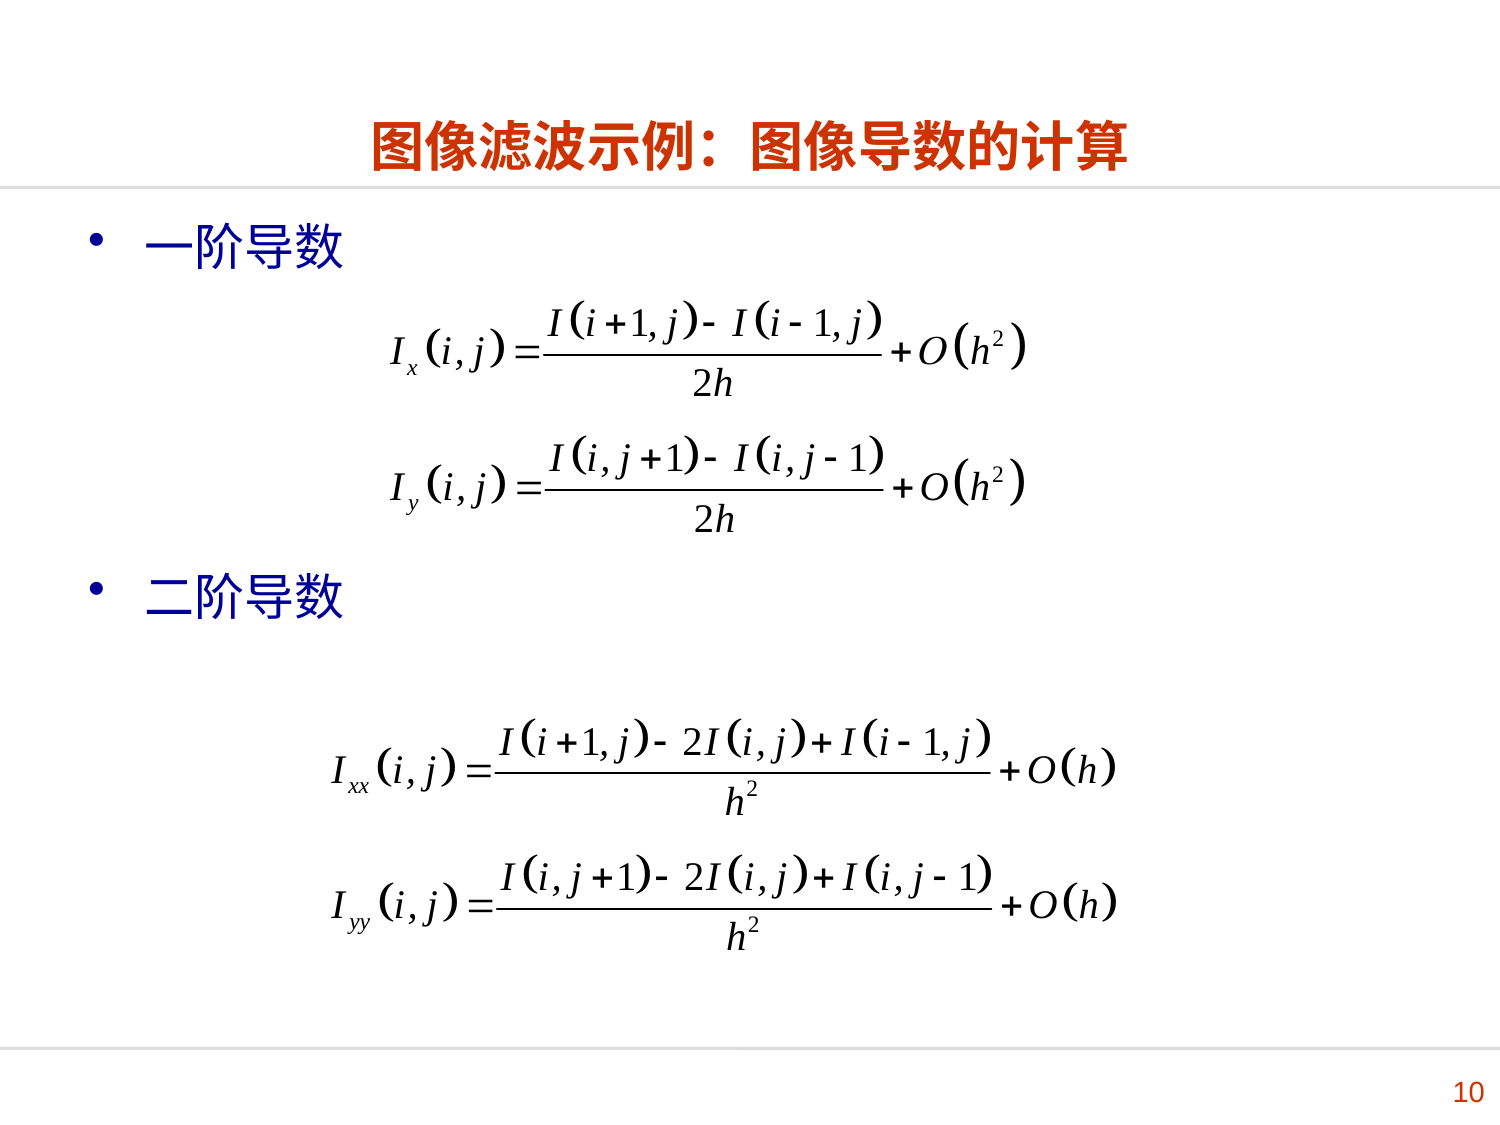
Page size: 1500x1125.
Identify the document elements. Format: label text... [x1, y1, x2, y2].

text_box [382, 292, 1031, 541]
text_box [323, 711, 1124, 959]
list 一阶导数 二阶导数 [73, 207, 1424, 951]
title 图像滤波示例：图像导数的计算 [0, 104, 1500, 184]
slide_number 10 [1149, 1065, 1500, 1104]
